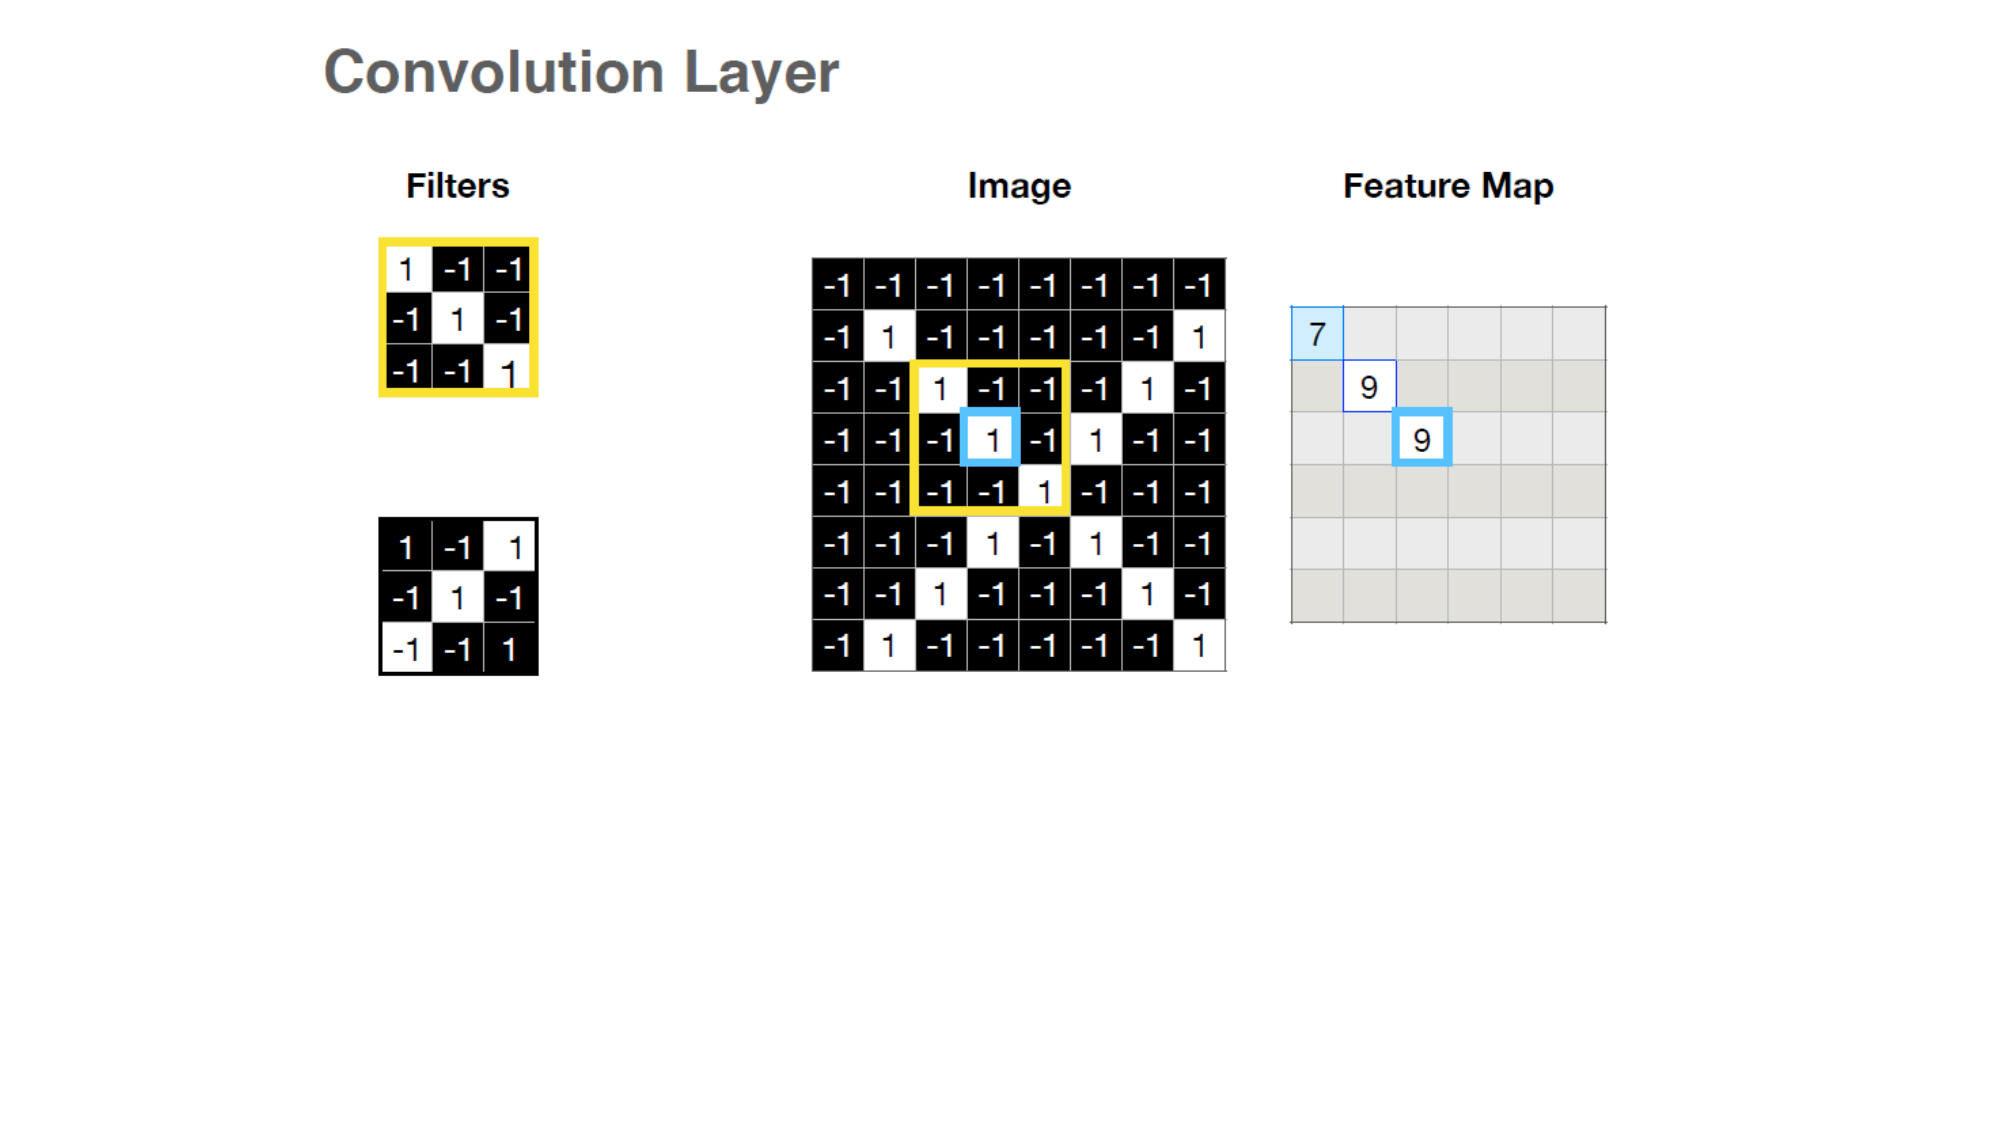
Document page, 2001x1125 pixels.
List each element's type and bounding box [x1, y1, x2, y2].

picture [255, 5, 1749, 1123]
